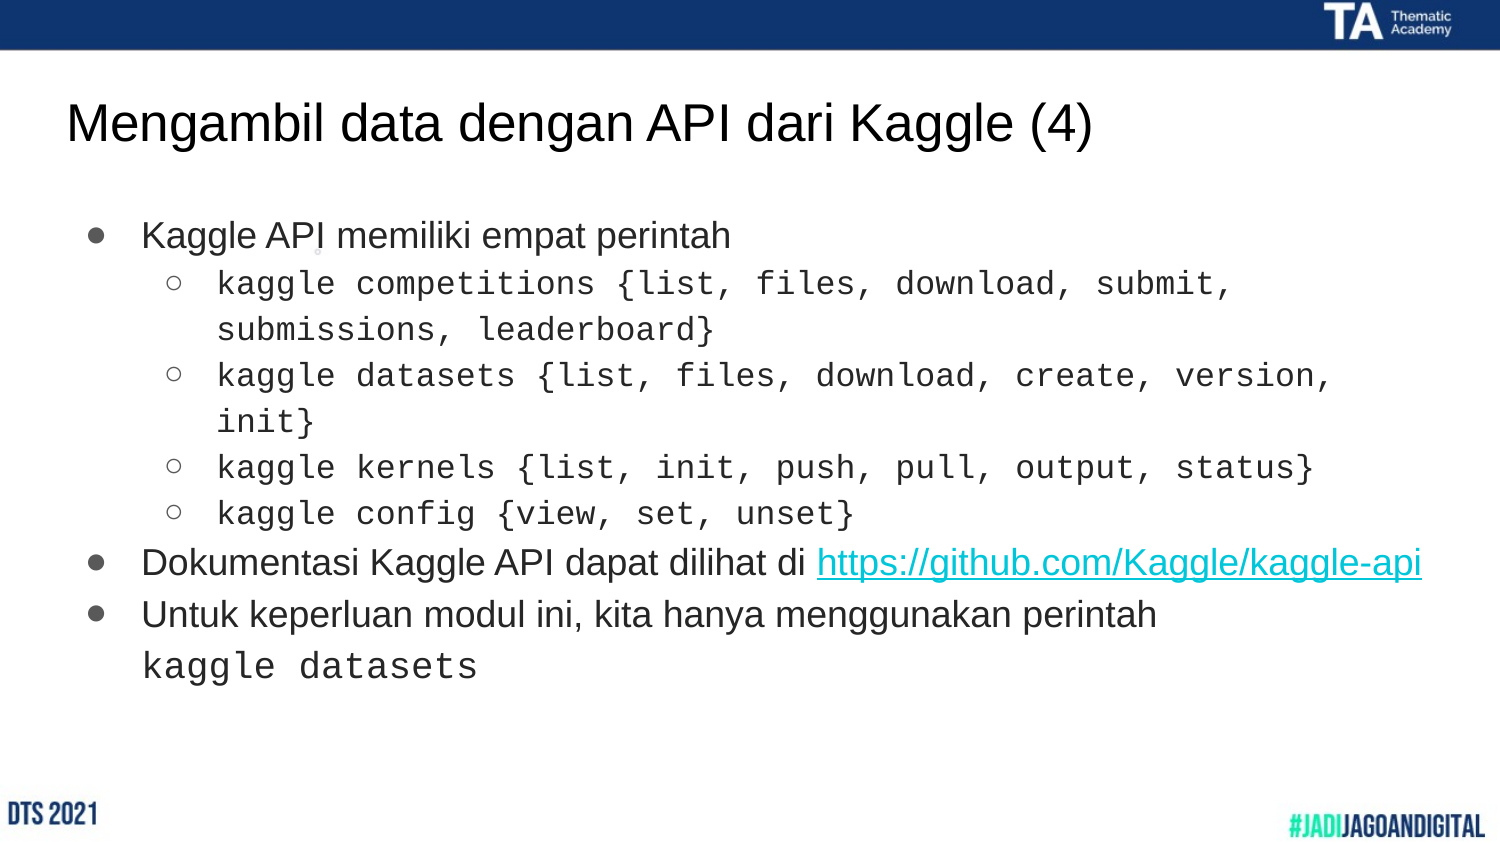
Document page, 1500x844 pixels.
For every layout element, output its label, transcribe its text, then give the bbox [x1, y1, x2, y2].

title Mengambil data dengan API dari Kaggle (4) [51, 72, 1449, 167]
picture [0, 0, 1500, 844]
list Kaggle API memiliki empat perintah kaggle competitions {list, files, download, submit, submissions, leaderboard} kaggle datasets {list, files, download, create, version, init} kaggle kernels {list, init, push, pull, output, status} kaggle config {view, set, unset} Dokumentasi Kaggle API dapat dilihat di https://github.com/Kaggle/kaggle-api Untuk keperluan modul ini, kita hanya menggunakan perintah kaggle datasets [51, 189, 1449, 750]
